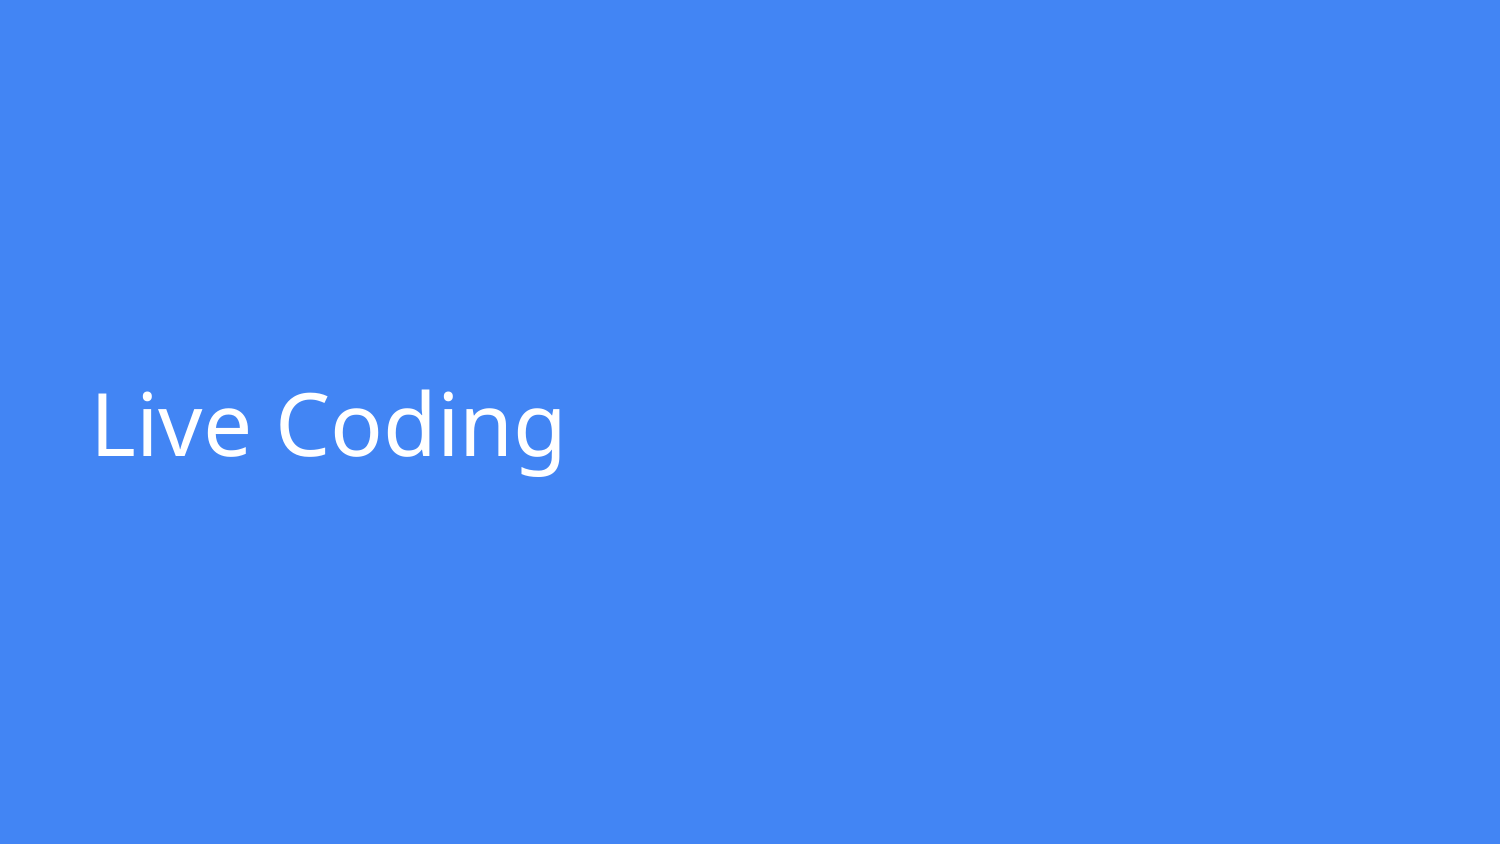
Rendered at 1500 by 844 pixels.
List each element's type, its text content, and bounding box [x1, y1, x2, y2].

title Live Coding [75, 338, 1425, 505]
